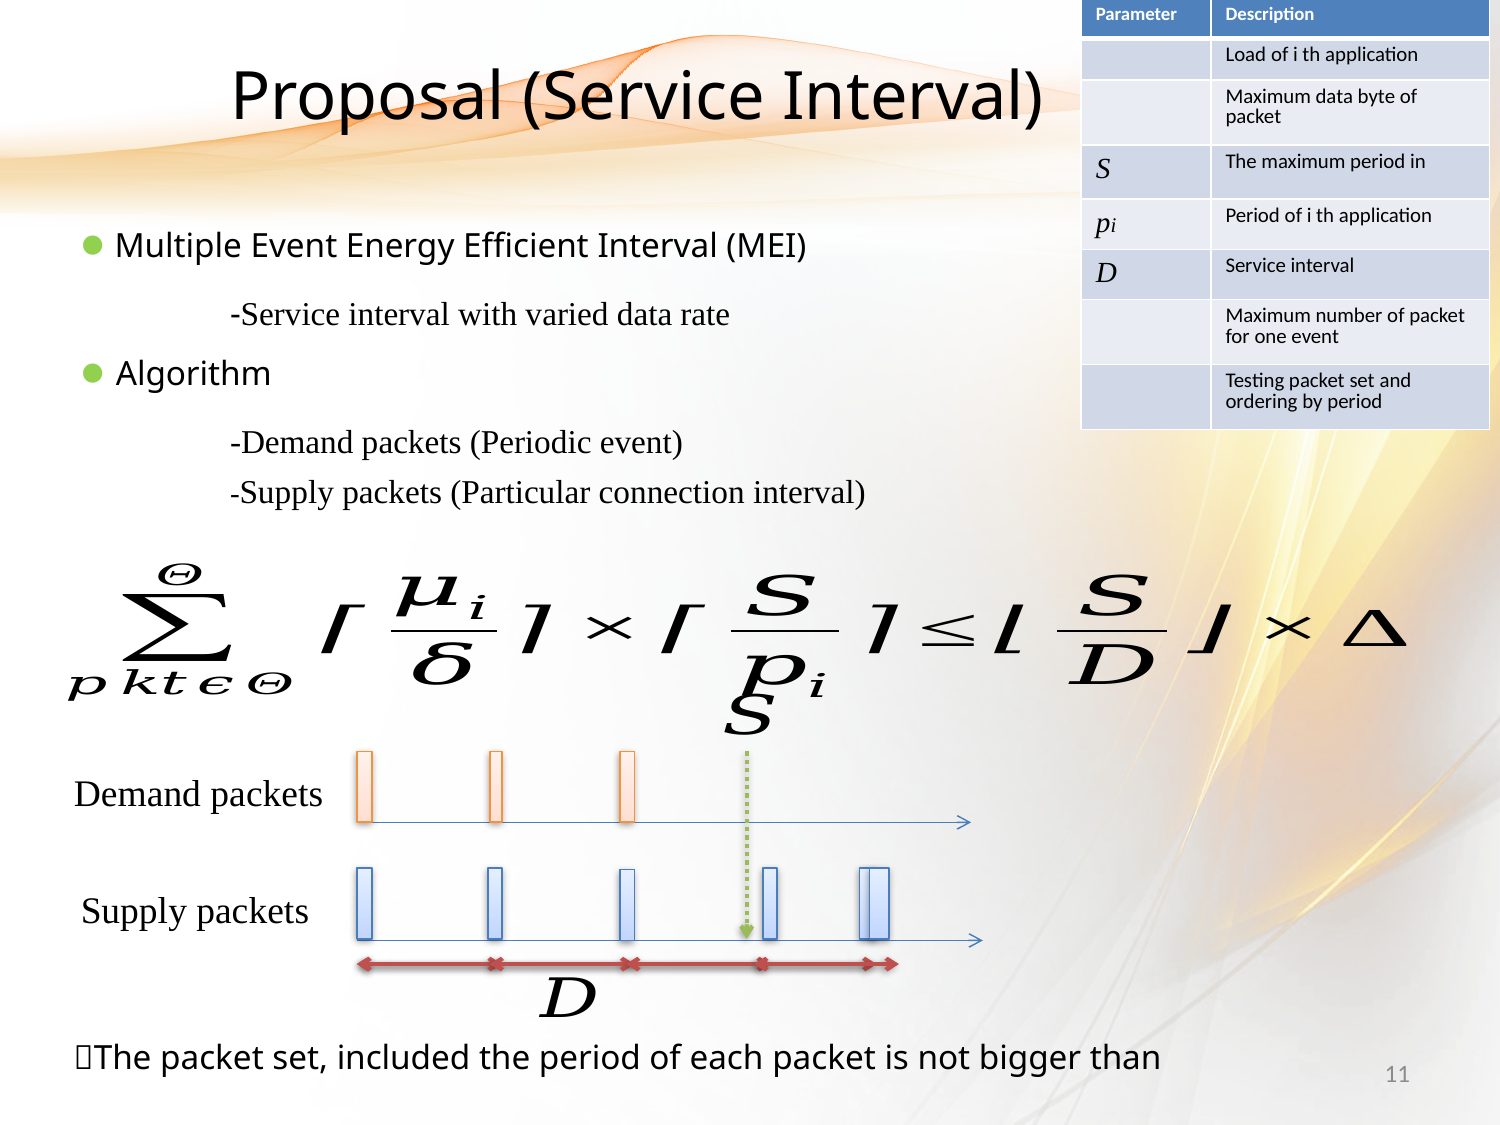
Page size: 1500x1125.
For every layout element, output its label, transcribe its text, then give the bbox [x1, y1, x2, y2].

text_box Supply packets [66, 878, 334, 939]
picture [0, 0, 1500, 1125]
text_box ● Multiple Event Energy Efficient Interval (MEI) -Service interval with varied data rate ● Algorithm -Demand packets (Periodic event) -Supply packets (Particular connection interval) [64, 302, 1490, 1094]
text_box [356, 867, 900, 965]
slide_number 11 [1074, 1094, 1425, 1103]
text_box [356, 686, 984, 941]
text_box Demand packets [59, 761, 349, 822]
